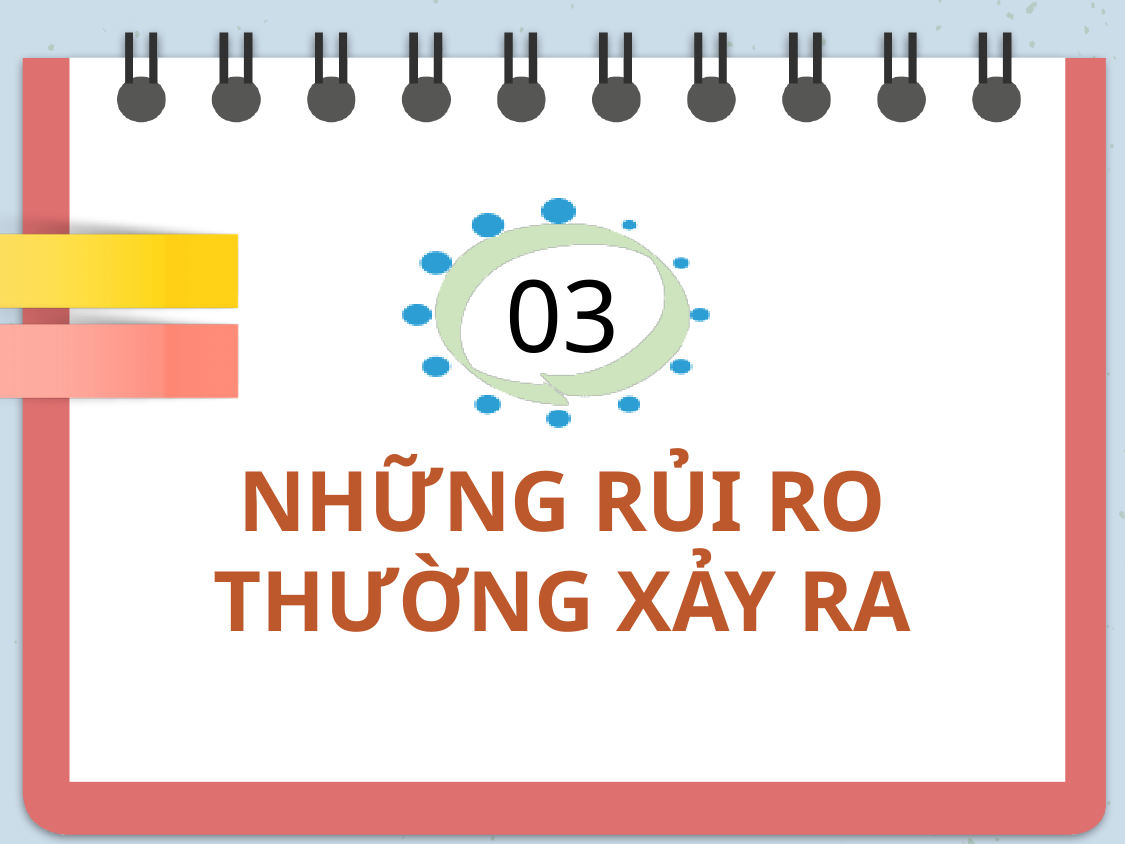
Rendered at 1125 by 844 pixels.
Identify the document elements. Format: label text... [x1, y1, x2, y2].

picture [0, 32, 1106, 835]
title NHỮNG RỦI RO THƯỜNG XẢY RA [186, 432, 939, 567]
